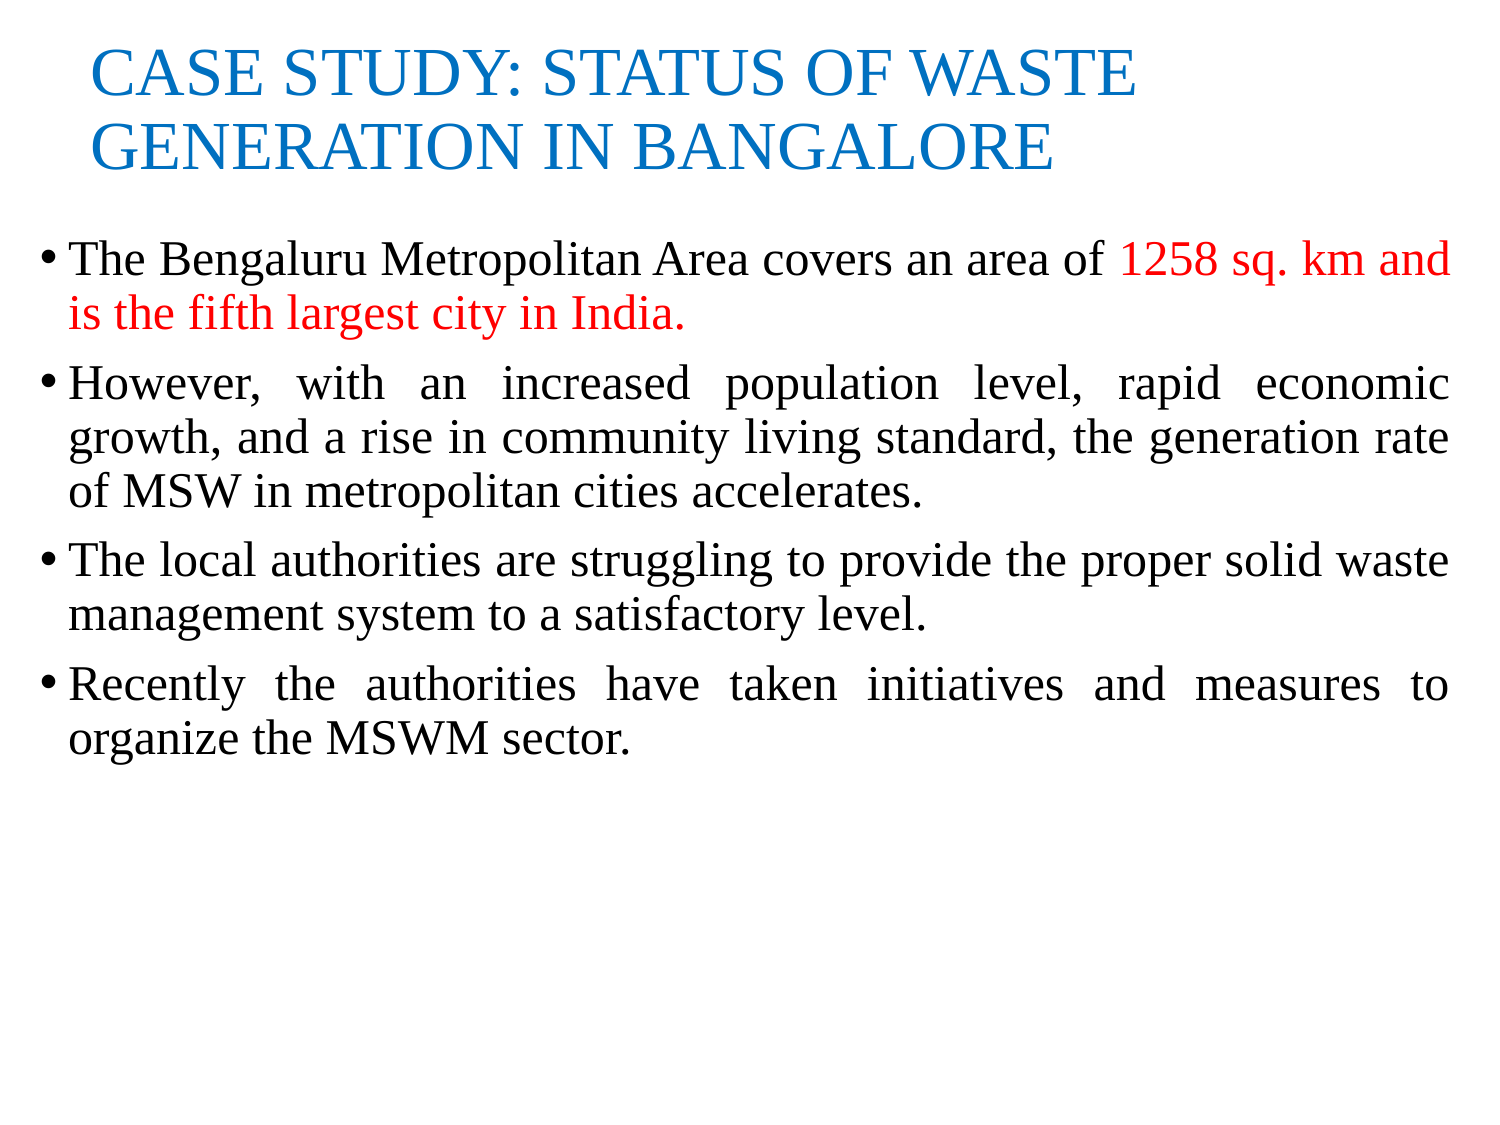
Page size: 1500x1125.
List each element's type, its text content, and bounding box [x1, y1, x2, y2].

list The Bengaluru Metropolitan Area covers an area of 1258 sq. km and is the fifth largest city in India. However, with an increased population level, rapid economic growth, and a rise in community living standard, the generation rate of MSW in metropolitan cities accelerates. The local authorities are struggling to provide the proper solid waste management system to a satisfactory level. Recently the authorities have taken initiatives and measures to organize the MSWM sector. [24, 224, 1467, 1015]
title CASE STUDY: STATUS OF WASTE GENERATION IN BANGALORE [75, 16, 1425, 204]
